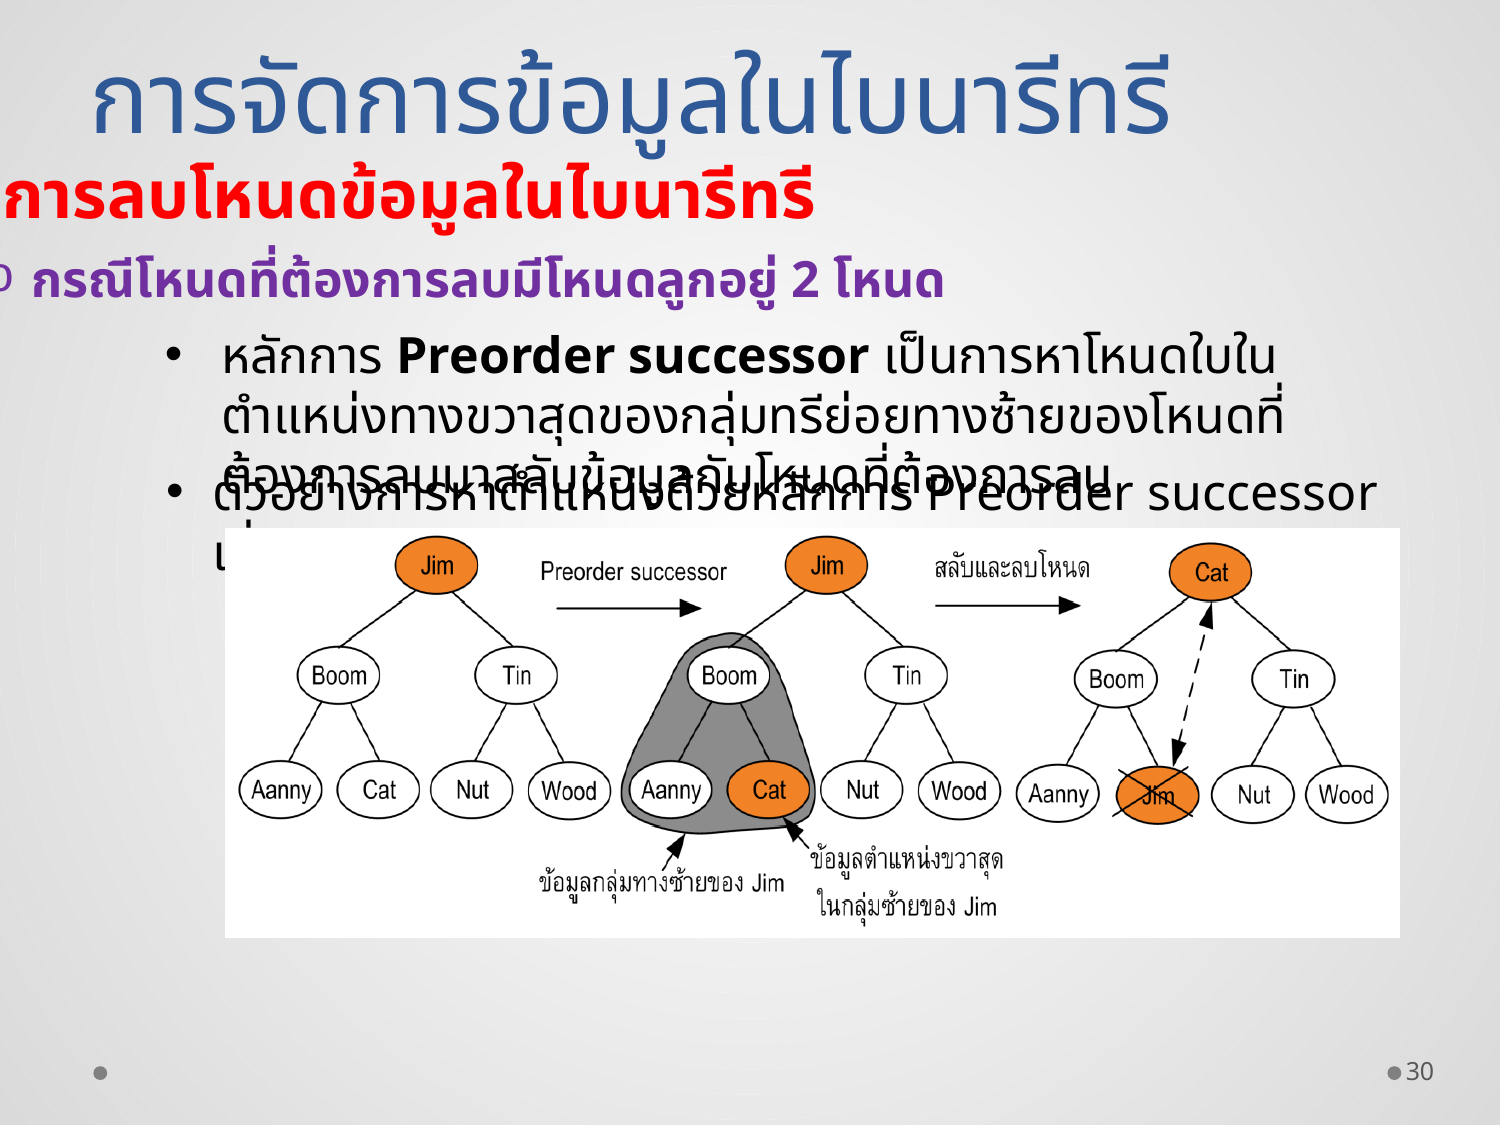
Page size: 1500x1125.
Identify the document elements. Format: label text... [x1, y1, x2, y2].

text_box กรณีโหนดที่ต้องการลบมีโหนดลูกอยู่ 2 โหนด [0, 240, 974, 316]
text_box หลักการ Preorder successor เป็นการหาโหนดใบในตำแหน่งทางขวาสุดของกลุ่มทรีย่อยทางซ้ายของโหนดที่ต้องการลบมาสลับข้อมูลกับโหนดที่ต้องการลบ [149, 316, 1425, 512]
text_box ตัวอย่างการหาตำแหน่งด้วยหลักการ Preorder successor เมื่อต้องการลบโหนด “Jim” [151, 452, 1463, 588]
slide_number 30 [1401, 1042, 1494, 1103]
text_box การจัดการข้อมูลในไบนารีทรี [74, 24, 1425, 175]
picture [224, 528, 1401, 938]
text_box การลบโหนดข้อมูลในไบนารีทรี [0, 144, 831, 240]
